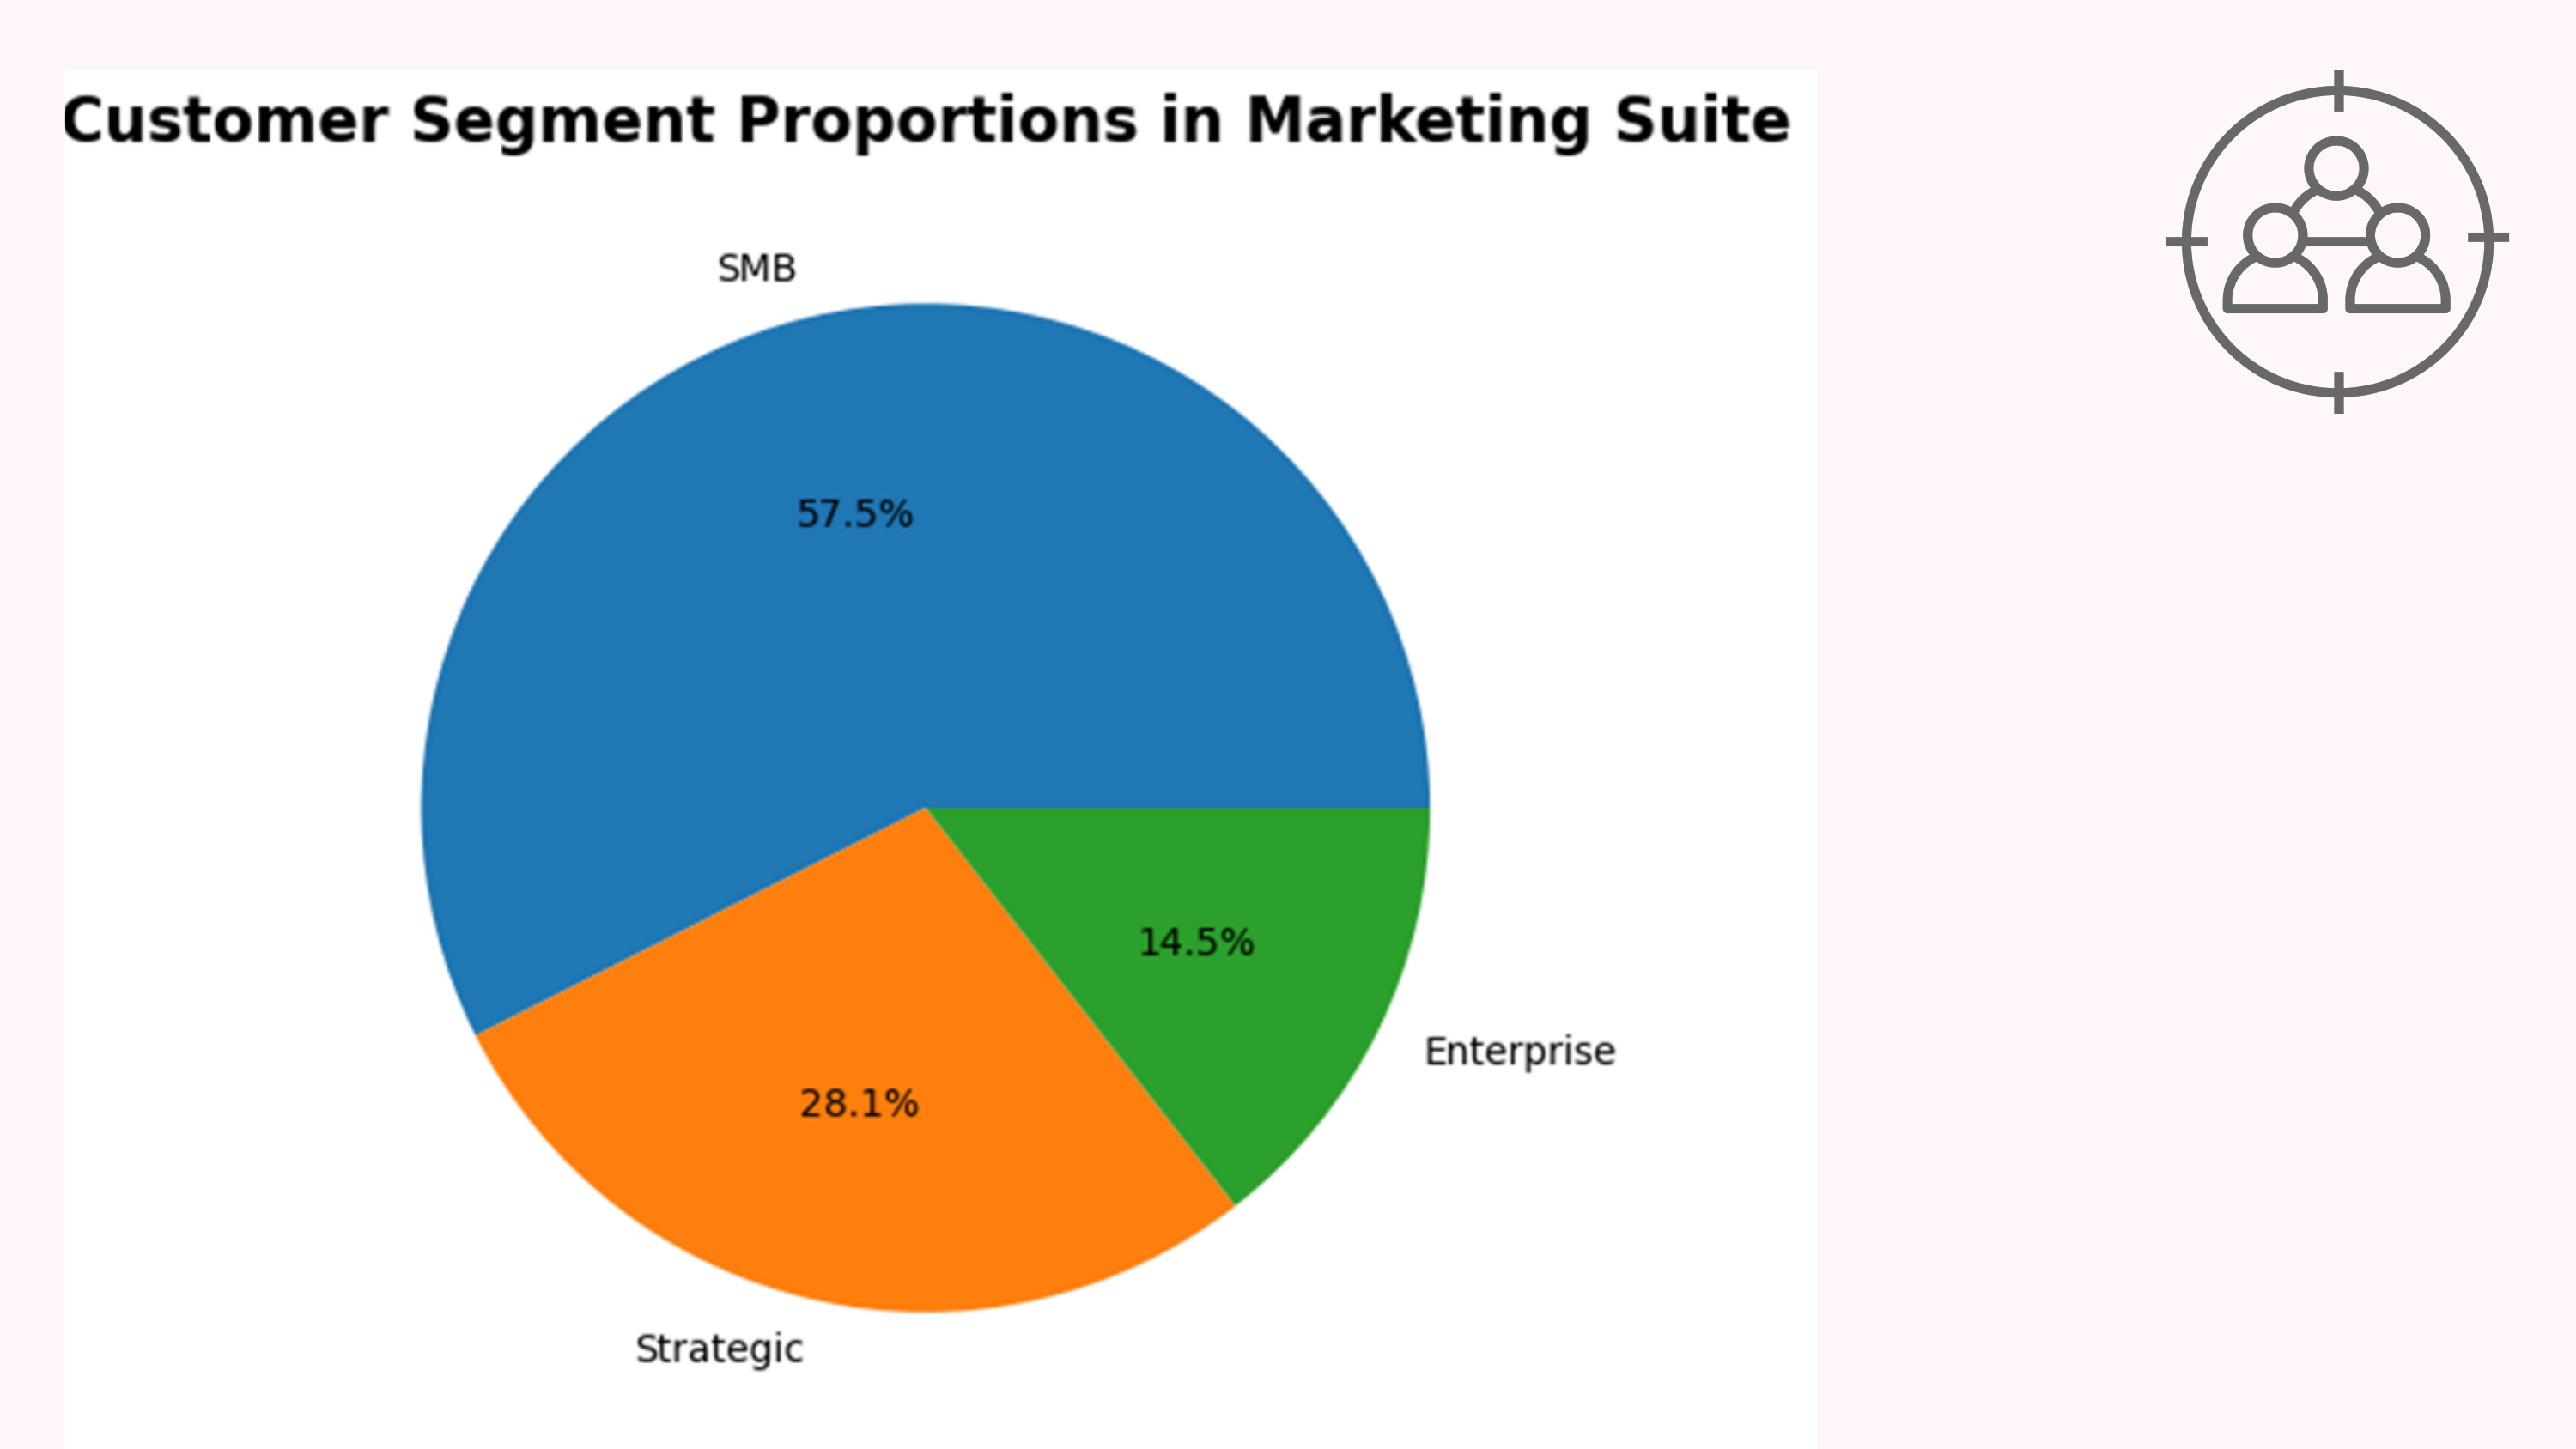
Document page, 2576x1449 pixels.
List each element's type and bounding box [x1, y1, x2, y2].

text_box [2166, 70, 2510, 414]
text_box [64, 70, 1818, 1449]
